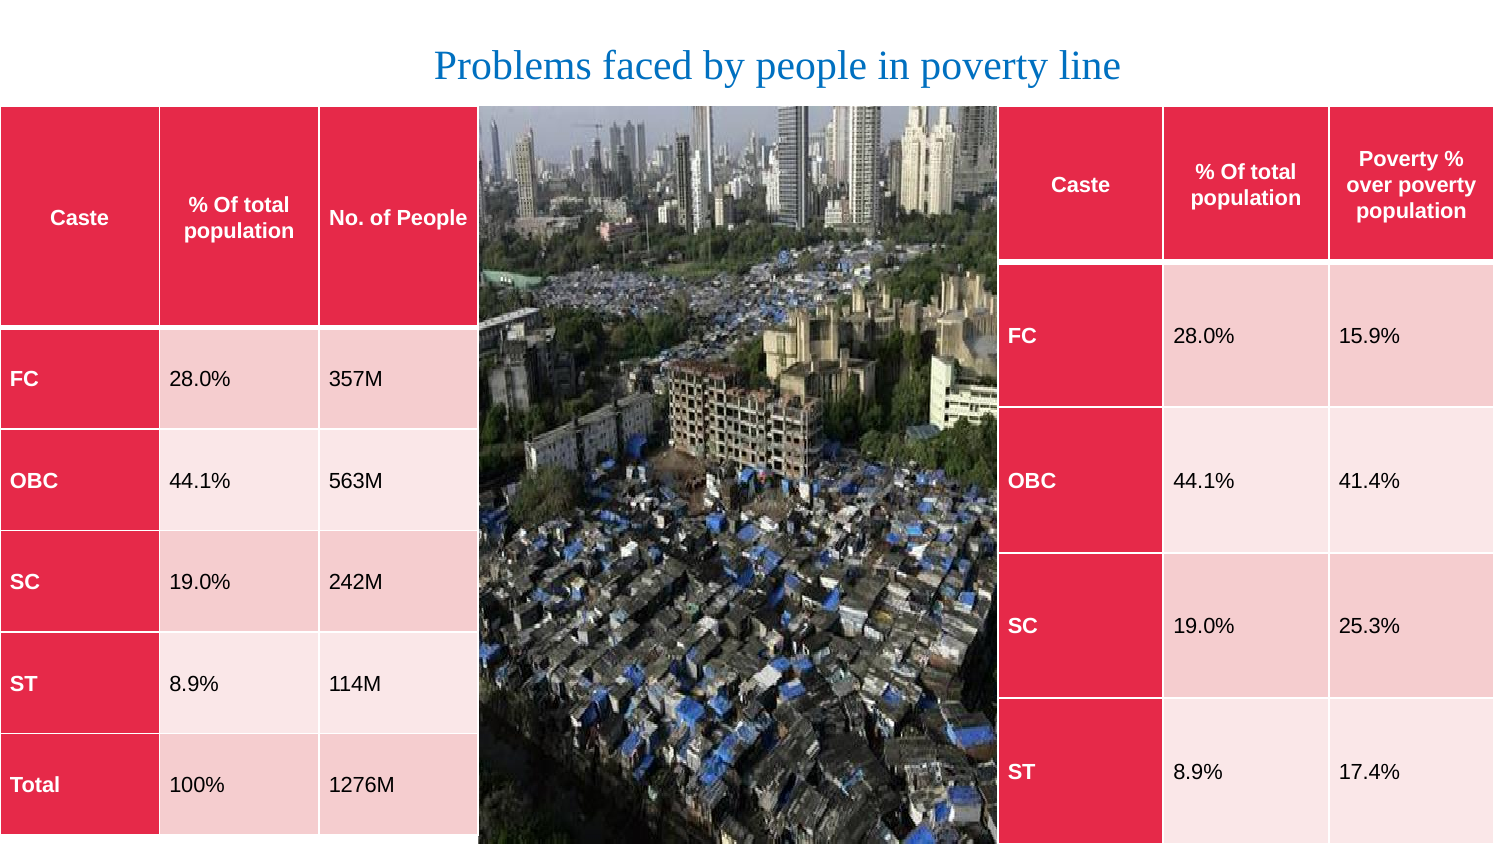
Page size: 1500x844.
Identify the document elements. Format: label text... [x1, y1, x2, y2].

table_cell SC [1, 531, 159, 631]
table_cell 19.0% [1164, 554, 1328, 697]
table_cell 28.0% [1164, 265, 1328, 406]
table_cell OBC [1003, 408, 1162, 552]
table_cell 1276M [320, 734, 472, 834]
table_cell 44.1% [1164, 408, 1328, 552]
table_cell 25.3% [1330, 554, 1493, 697]
table_cell OBC [1, 430, 159, 530]
table_cell 28.0% [160, 330, 318, 428]
table_cell 563M [320, 430, 472, 530]
table_cell 15.9% [1330, 265, 1493, 406]
table_header Caste [1001, 107, 1162, 259]
table_cell Total [1, 734, 159, 834]
table_cell 19.0% [160, 531, 318, 631]
text_box Problems faced by people in poverty line [419, 26, 1235, 96]
table_header Poverty % over poverty population [1330, 107, 1493, 259]
table_cell ST [1, 633, 159, 733]
table_header Caste [1, 107, 159, 325]
table_cell 357M [320, 330, 472, 428]
table_cell 242M [320, 531, 472, 631]
picture [478, 106, 999, 844]
table_cell FC [1, 330, 159, 428]
table_cell 8.9% [1164, 699, 1328, 843]
table_cell 41.4% [1330, 408, 1493, 552]
table_cell SC [1003, 554, 1162, 697]
table_header % Of total population [1164, 107, 1328, 259]
table_cell ST [1003, 699, 1162, 843]
table_cell 8.9% [160, 633, 318, 733]
table_cell 114M [320, 633, 472, 733]
table_cell 17.4% [1330, 699, 1493, 843]
table_cell 100% [160, 734, 318, 834]
table_cell 44.1% [160, 430, 318, 530]
table_cell FC [1003, 265, 1162, 406]
table_header % Of total population [160, 107, 318, 325]
table_header No. of People [320, 107, 474, 325]
